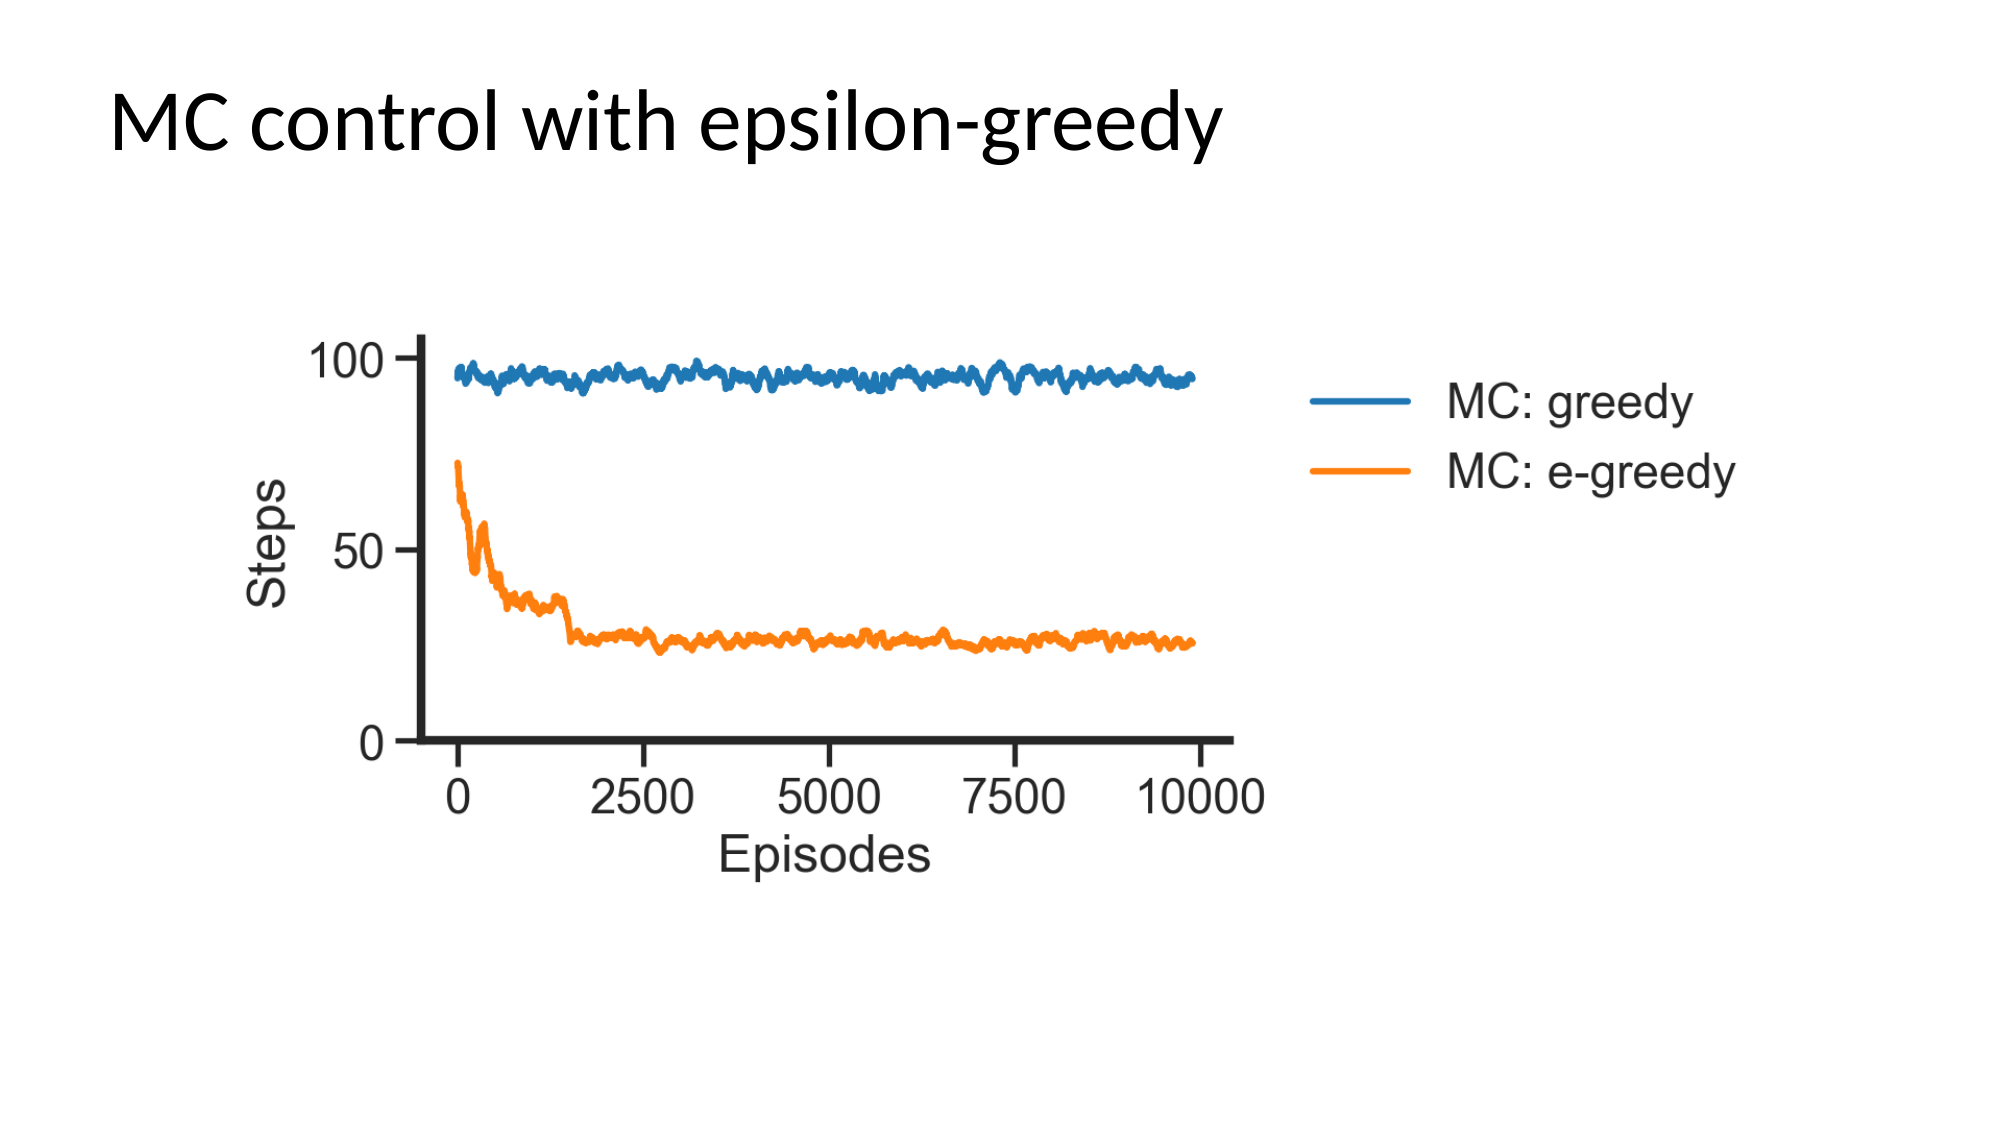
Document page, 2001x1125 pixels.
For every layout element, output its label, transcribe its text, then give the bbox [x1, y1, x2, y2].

text_box MC control with epsilon-greedy [93, 13, 1966, 231]
picture [224, 319, 1776, 902]
